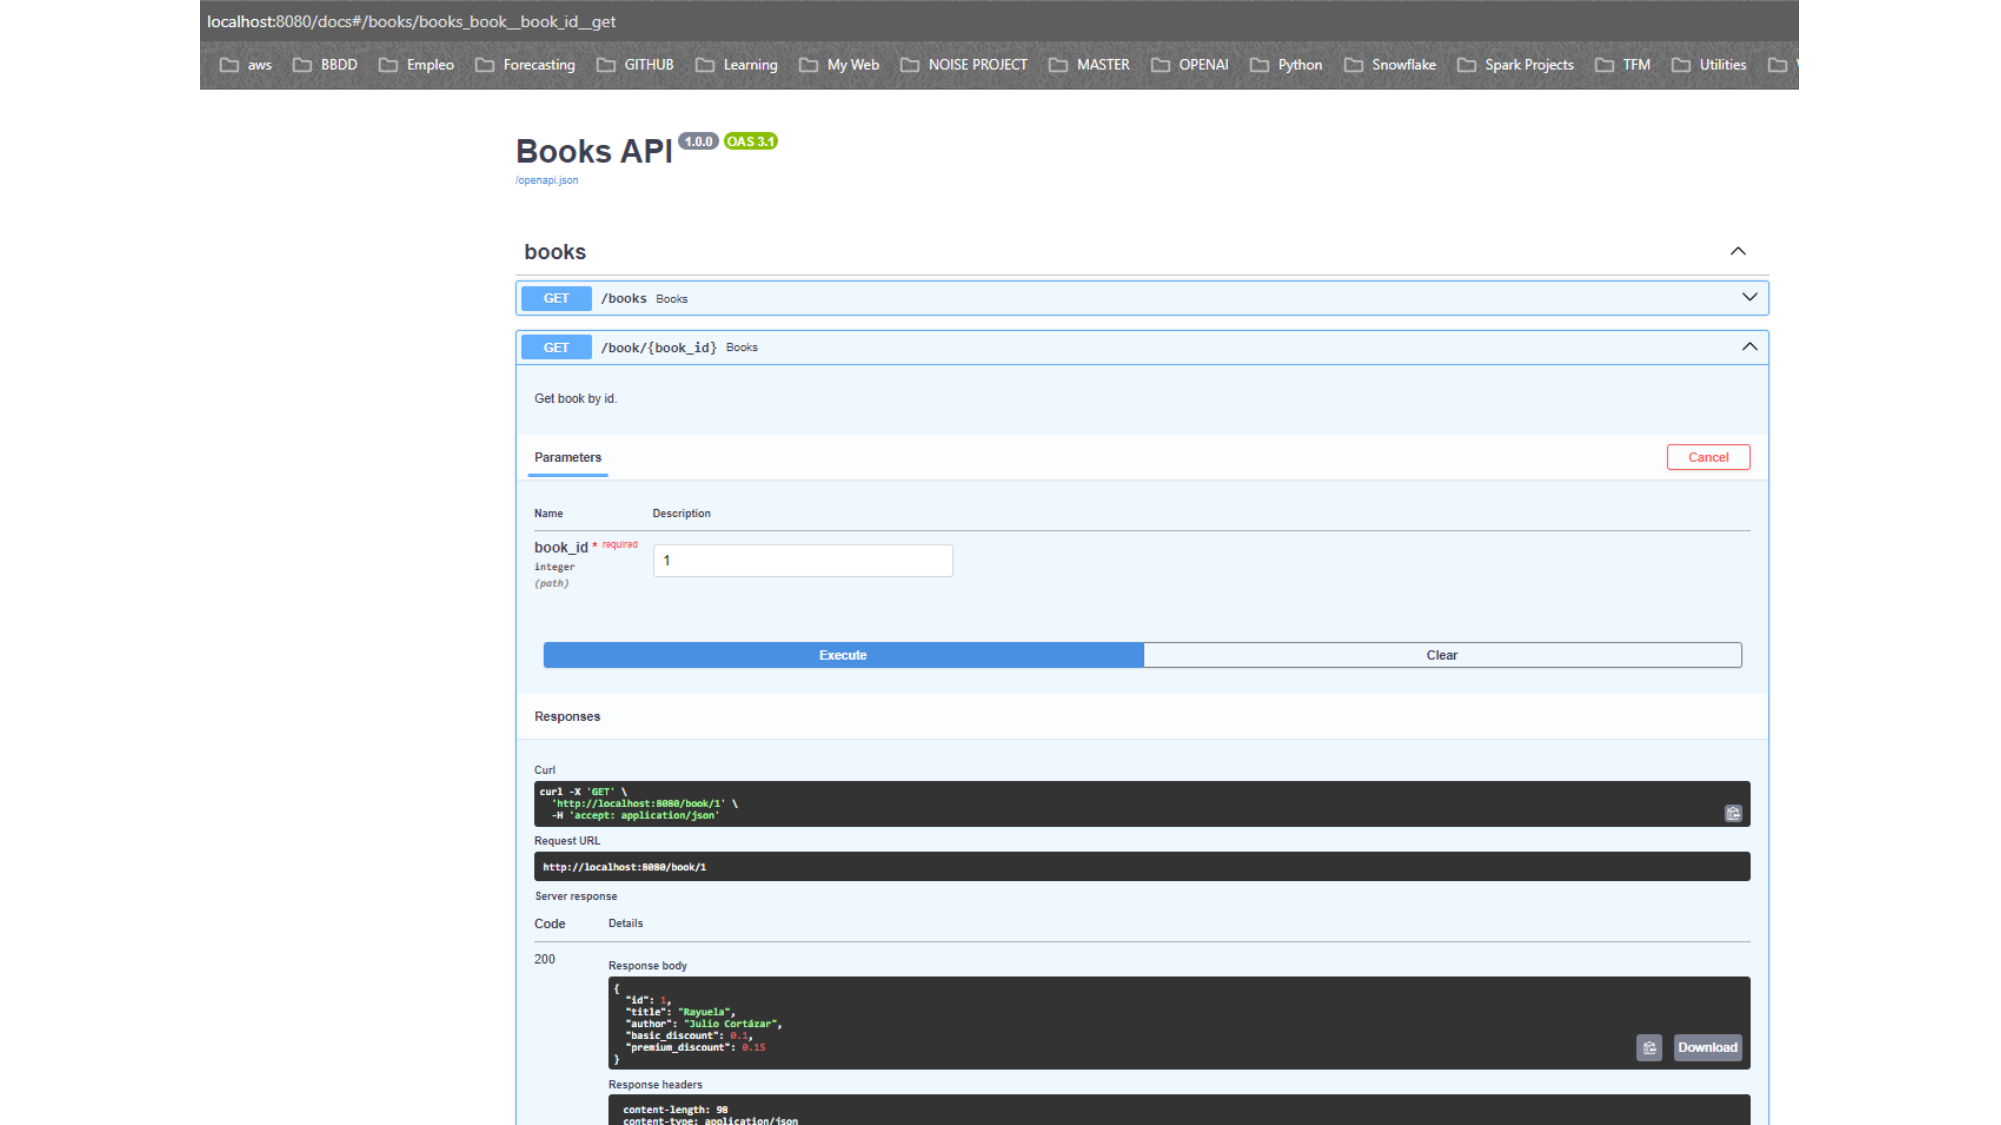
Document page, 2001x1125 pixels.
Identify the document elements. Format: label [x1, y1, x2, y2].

picture [200, 0, 1800, 1125]
